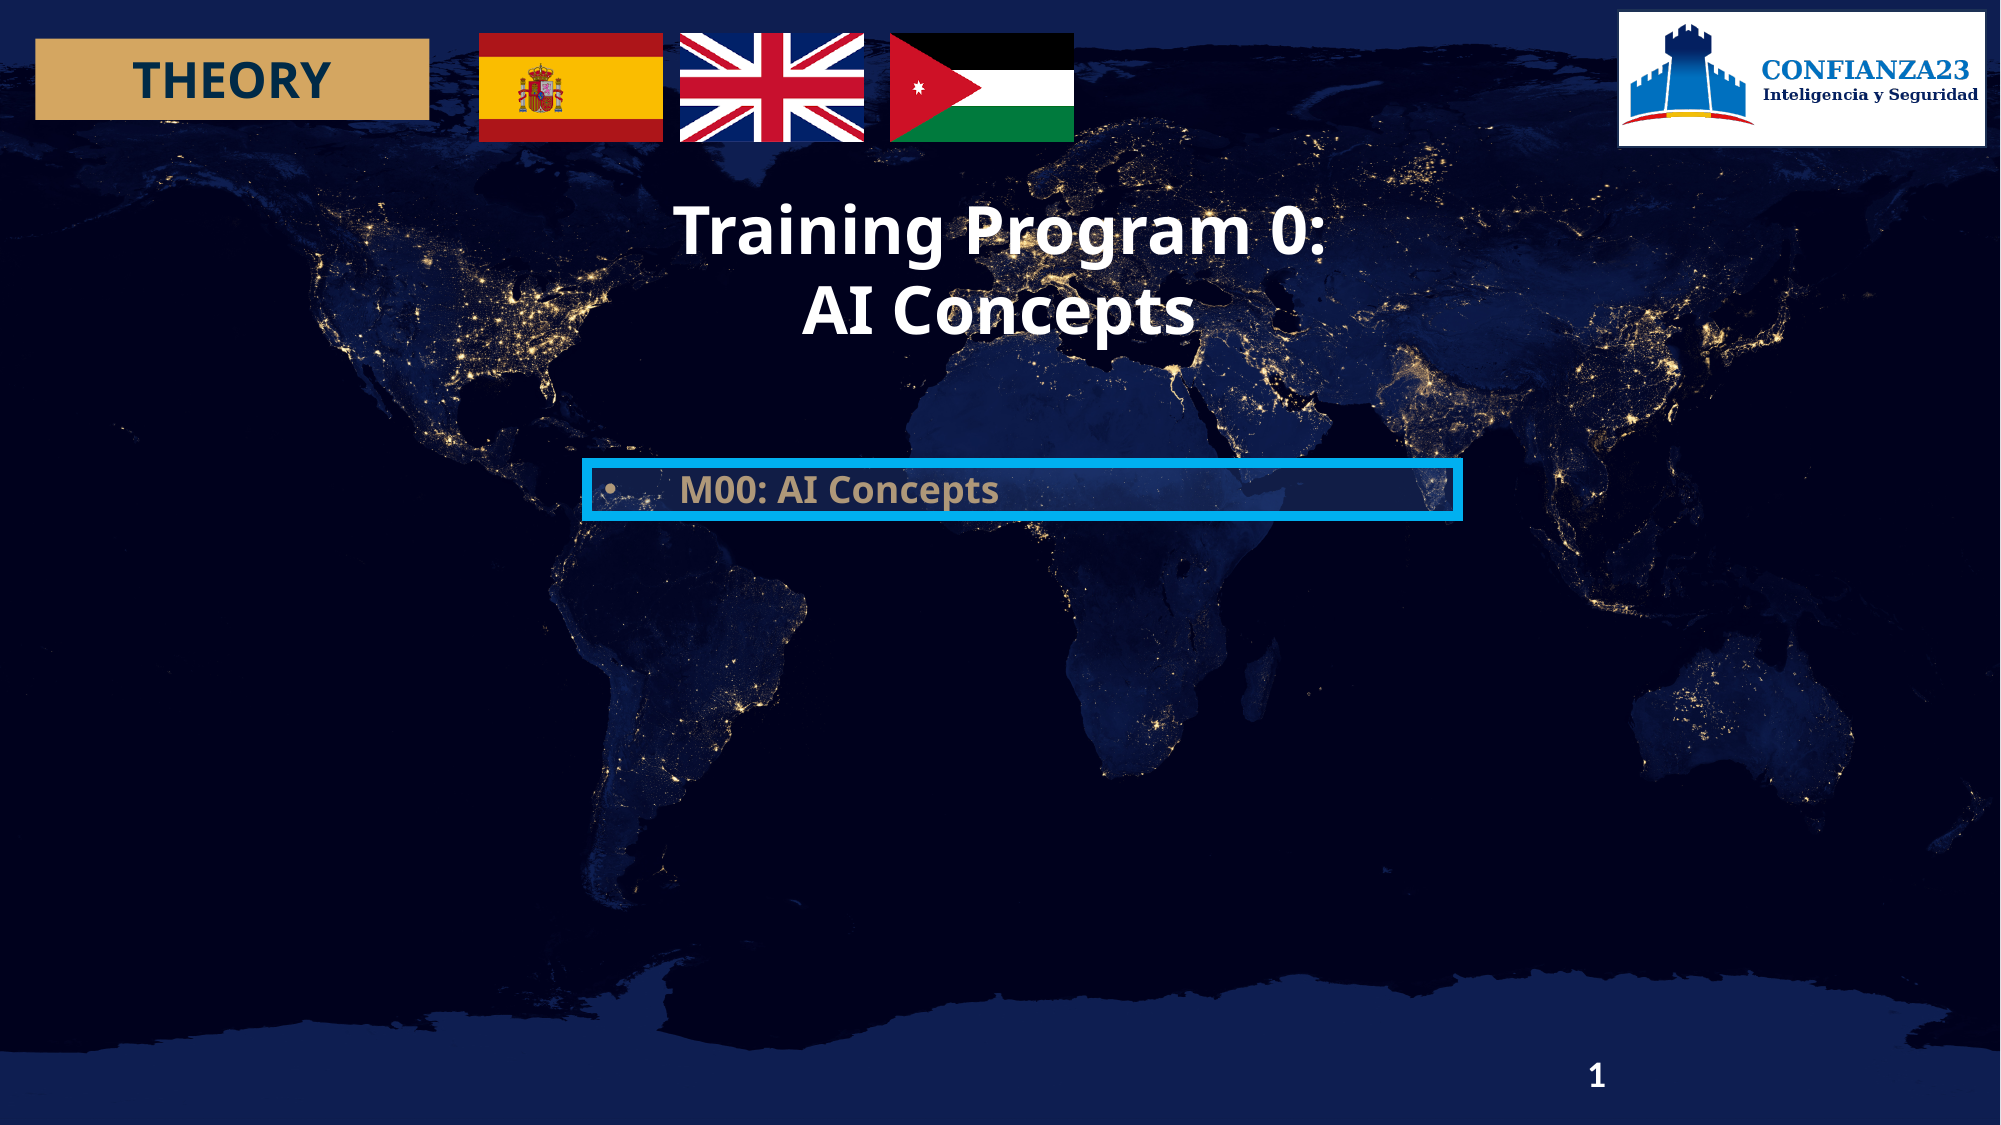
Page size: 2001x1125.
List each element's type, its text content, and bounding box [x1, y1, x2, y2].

text_box M00: AI Concepts [311, 458, 1624, 518]
text_box [586, 462, 1459, 517]
picture [479, 33, 663, 142]
text_box THEORY [117, 41, 347, 117]
text_box [34, 38, 430, 121]
text_box Training Program 0: AI Concepts [375, 180, 1625, 356]
picture [1617, 18, 1986, 137]
picture [890, 33, 1074, 142]
picture [680, 33, 864, 142]
